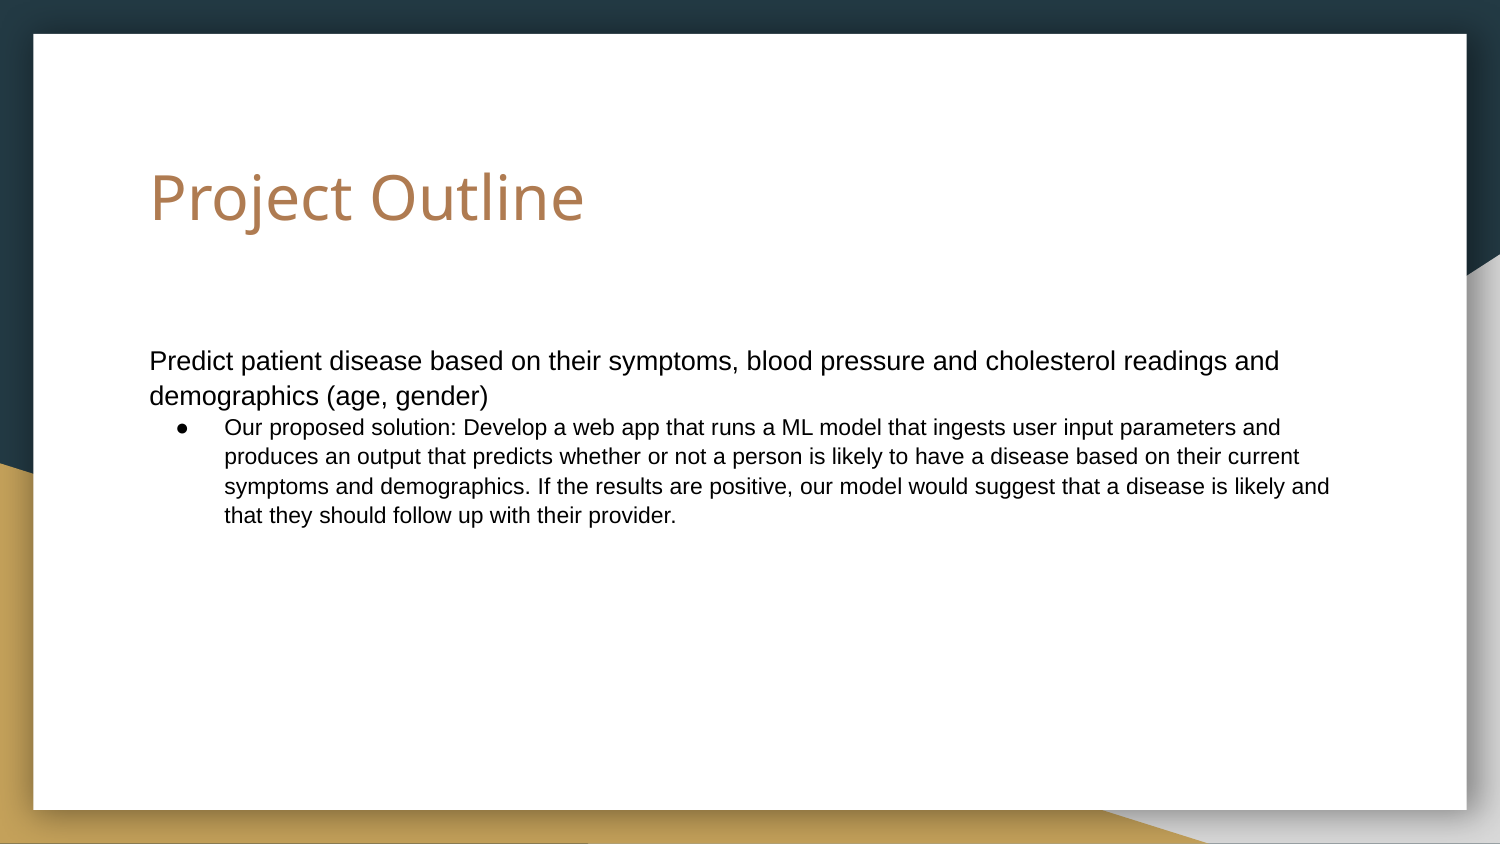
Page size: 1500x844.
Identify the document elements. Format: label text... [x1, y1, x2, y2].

title Project Outline [134, 138, 1366, 296]
list Predict patient disease based on their symptoms, blood pressure and cholesterol readings and demographics (age, gender) Our proposed solution: Develop a web app that runs a ML model that ingests user input parameters and produces an output that predicts whether or not a person is likely to have a disease based on their current symptoms and demographics. If the results are positive, our model would suggest that a disease is likely and that they should follow up with their provider. [134, 326, 1366, 729]
